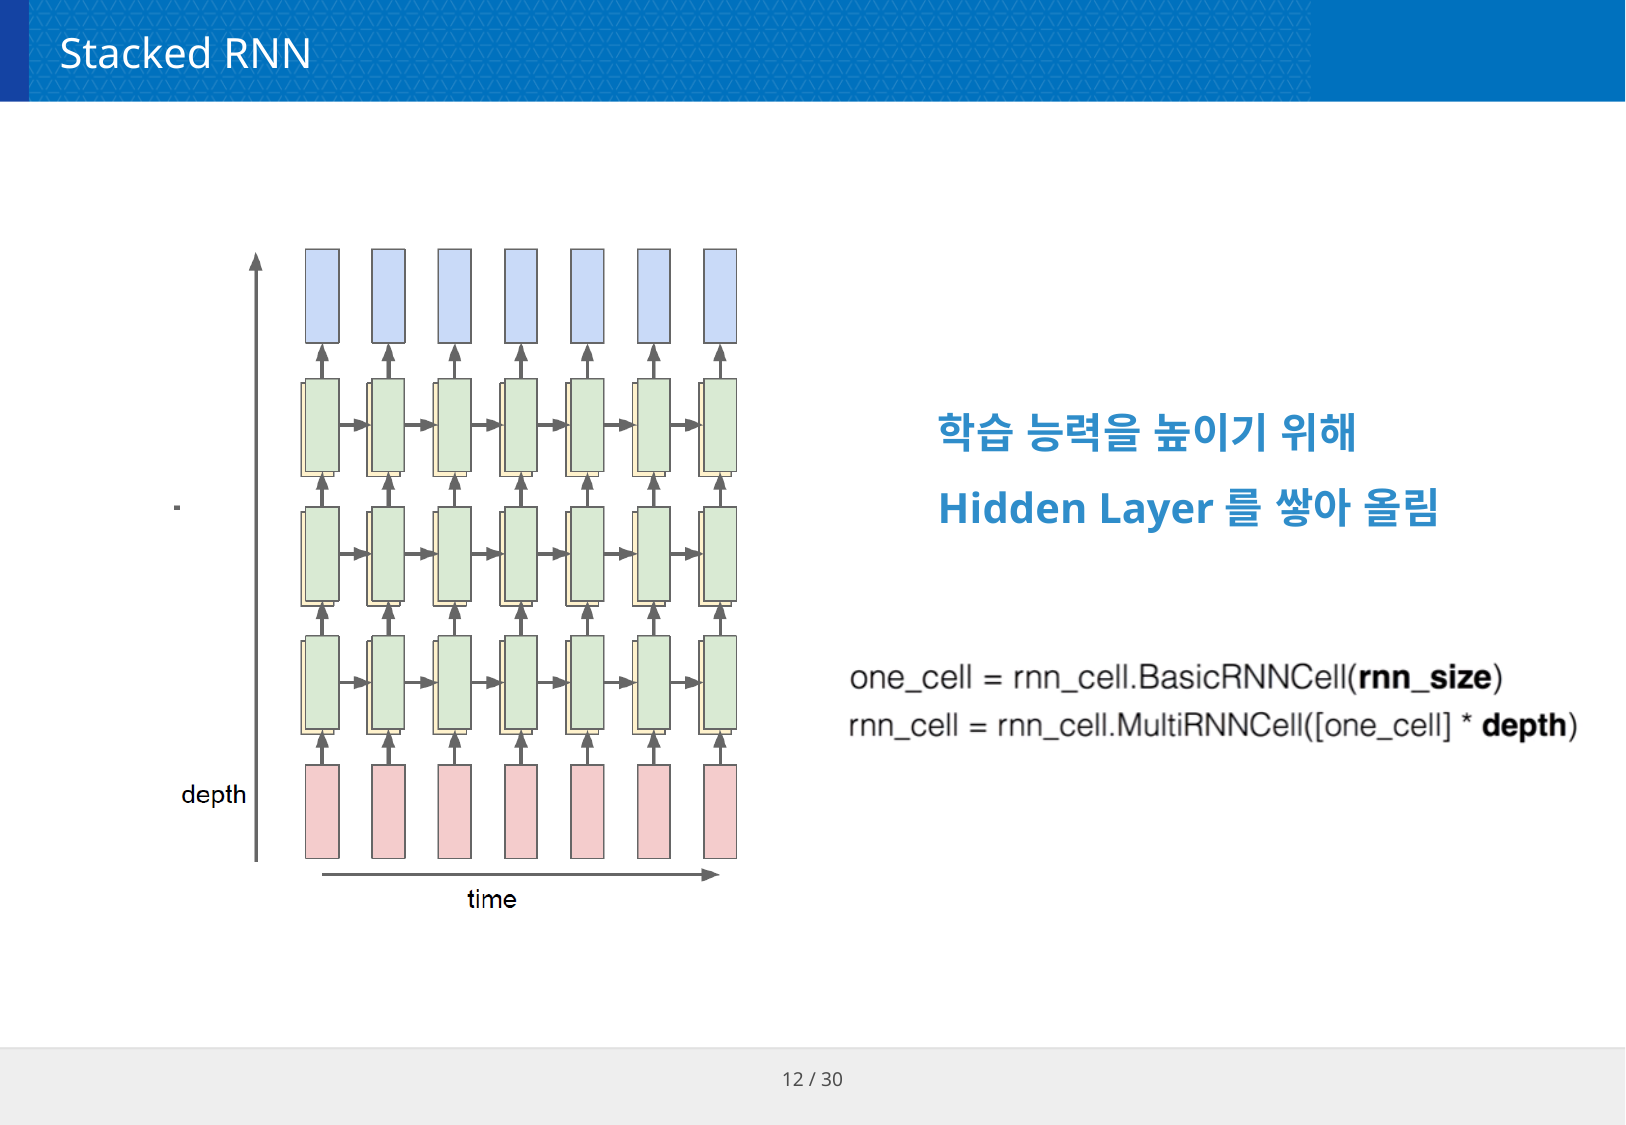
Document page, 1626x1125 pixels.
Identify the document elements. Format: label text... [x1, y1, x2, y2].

title Stacked RNN [44, 19, 943, 81]
text_box 학습 능력을 높이기 위해 Hidden Layer를 쌓아 올림 [922, 374, 1457, 540]
picture [0, 0, 1626, 1125]
